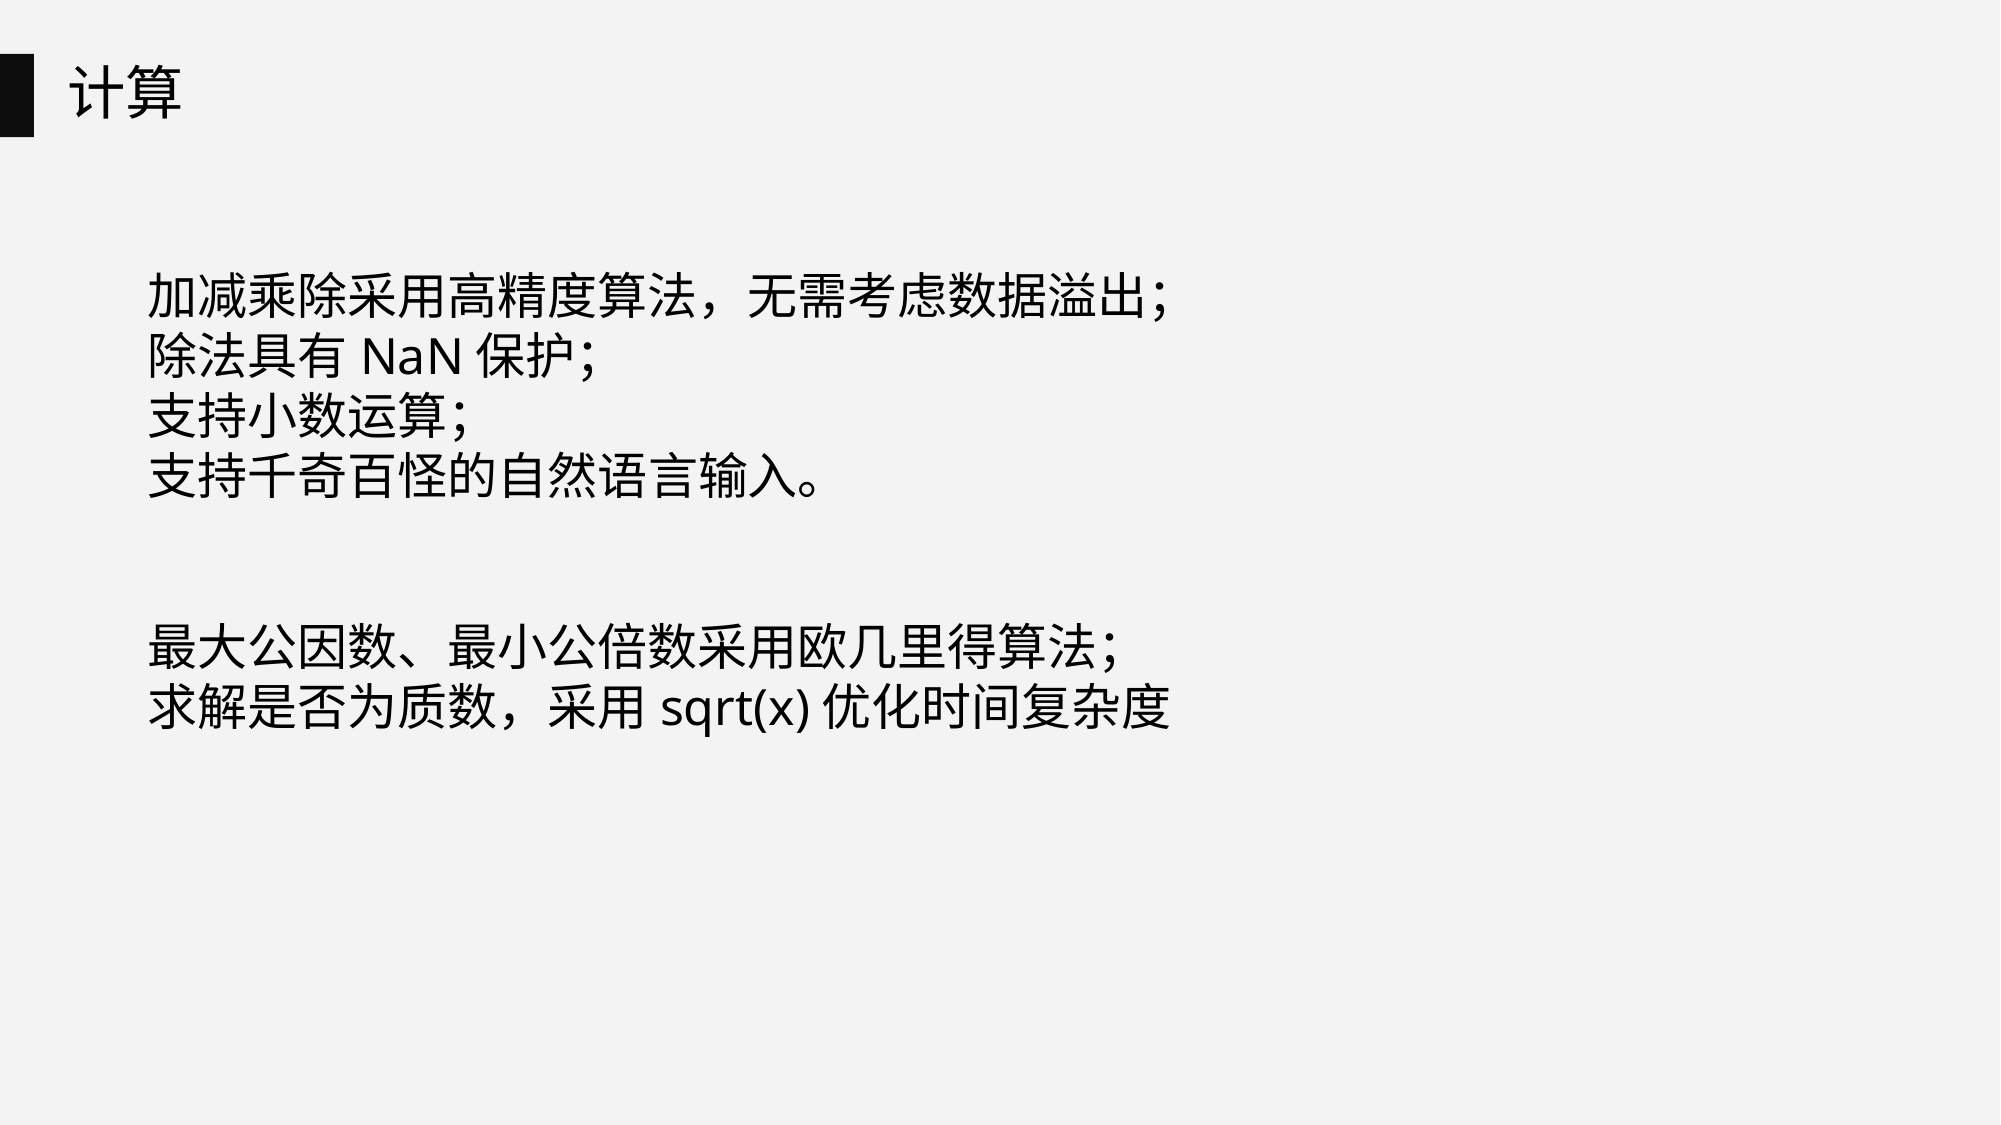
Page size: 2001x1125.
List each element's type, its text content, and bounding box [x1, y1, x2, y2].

text_box 最大公因数、最小公倍数采用欧几里得算法； 求解是否为质数，采用sqrt(x)优化时间复杂度 [133, 608, 1327, 744]
text_box 加减乘除采用高精度算法，无需考虑数据溢出； 除法具有NaN保护； 支持小数运算； 支持千奇百怪的自然语言输入。 [133, 257, 1197, 513]
text_box 计算 [53, 48, 490, 134]
